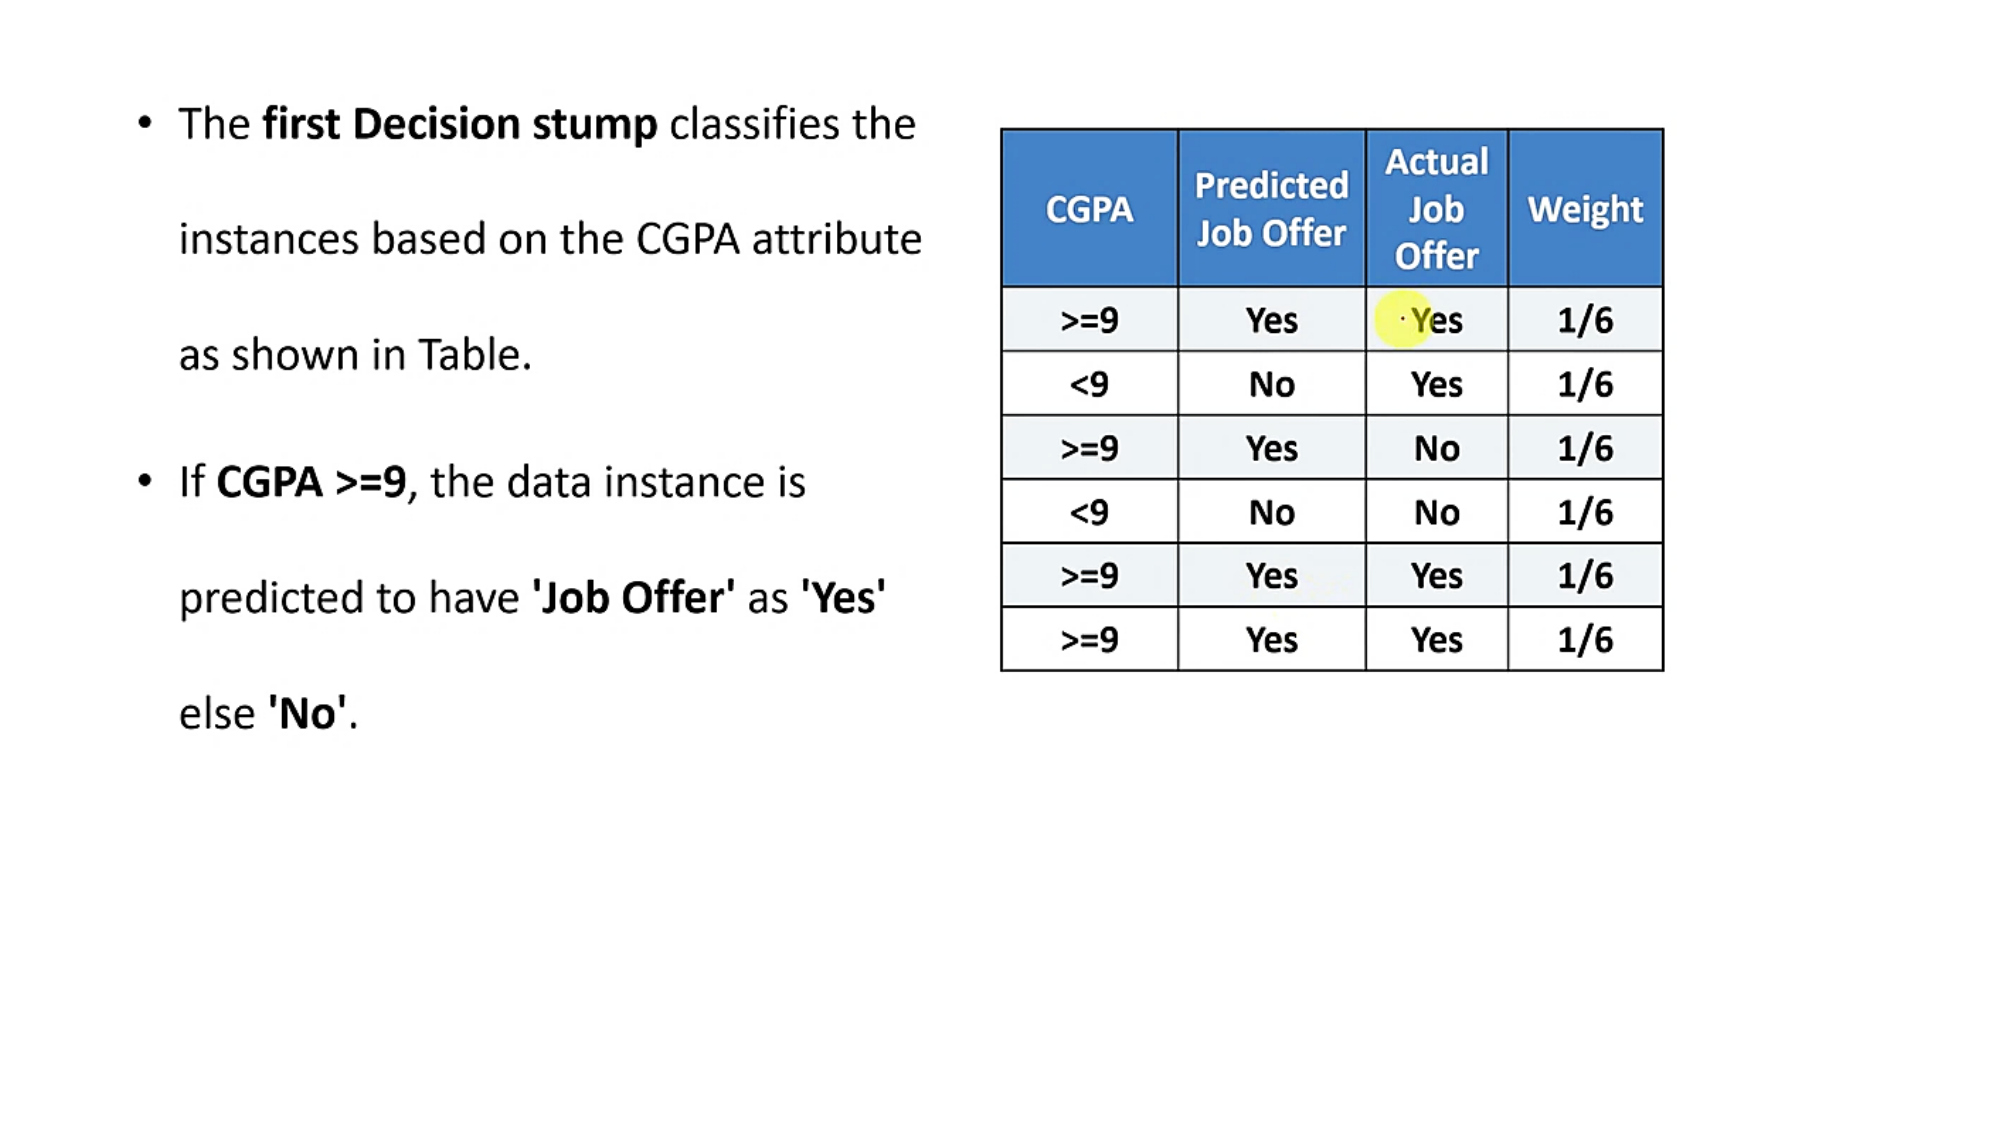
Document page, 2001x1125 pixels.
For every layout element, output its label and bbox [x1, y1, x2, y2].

picture [112, 67, 1679, 751]
